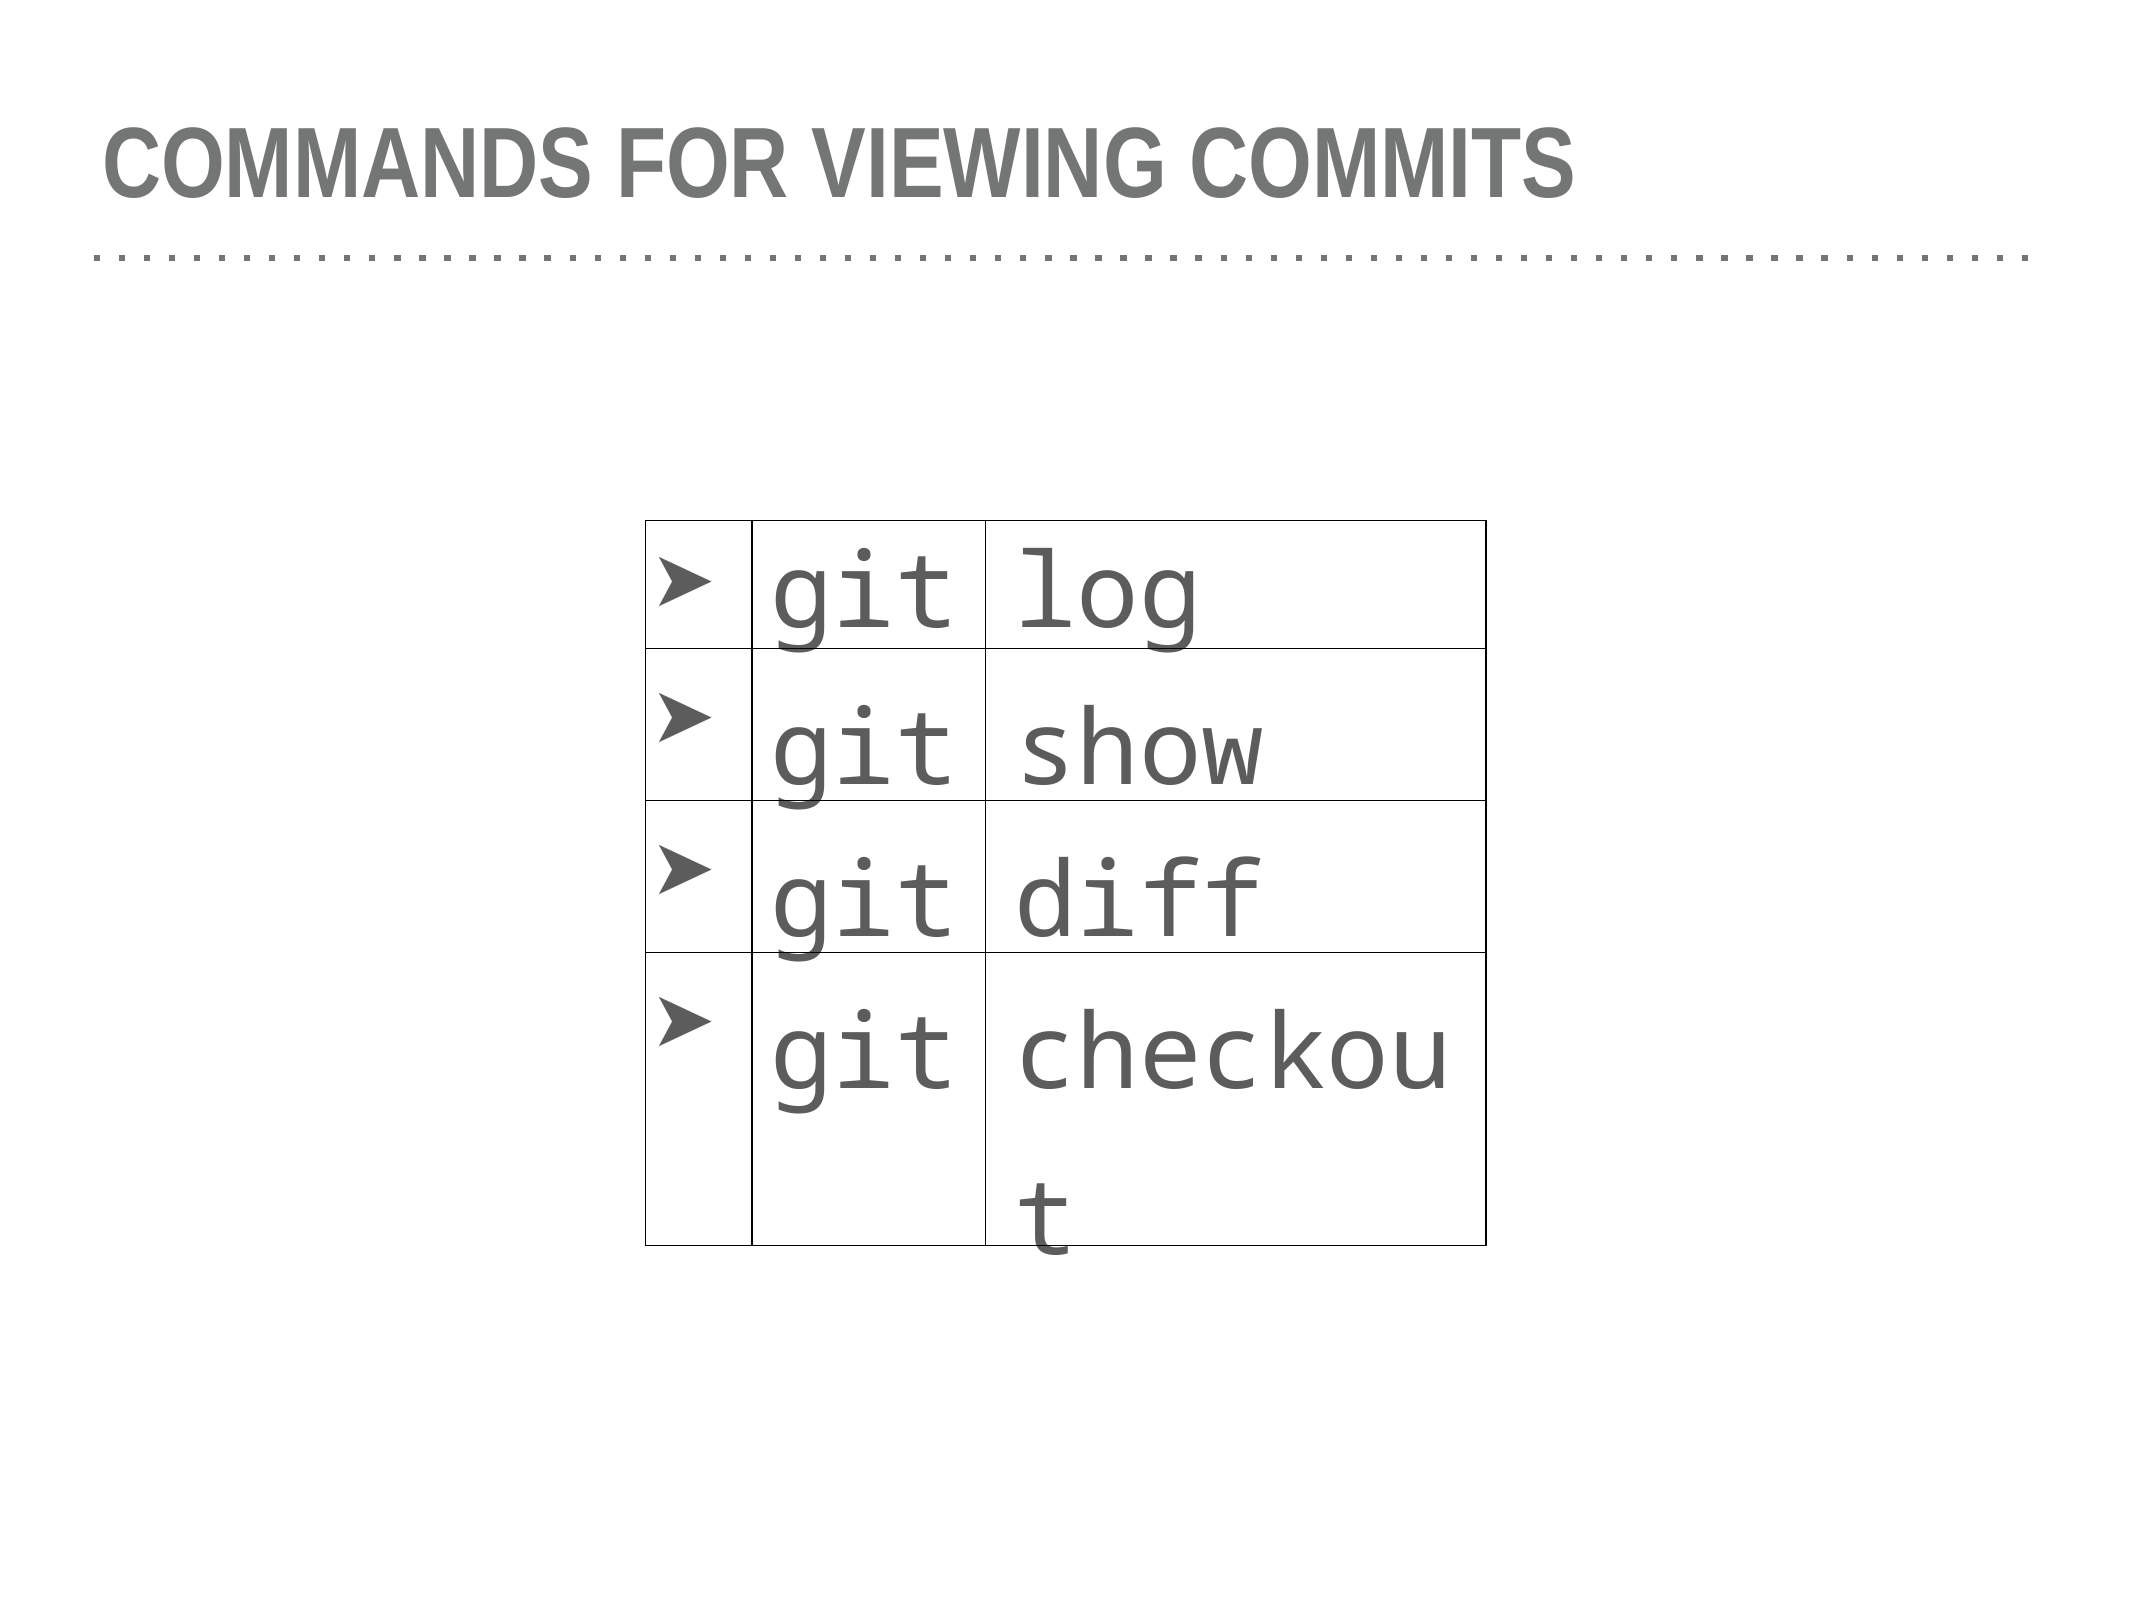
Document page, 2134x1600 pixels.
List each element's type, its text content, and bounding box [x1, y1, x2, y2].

table_cell ➤ [646, 953, 751, 1245]
table_cell diff [986, 801, 1485, 952]
table_cell ➤ [646, 801, 751, 952]
table_cell ➤ [646, 649, 751, 800]
table_header ➤ [646, 521, 751, 648]
table_cell show [986, 649, 1485, 800]
table_cell git [753, 953, 985, 1245]
table_header git [753, 521, 985, 648]
table_cell git [753, 649, 985, 800]
table_cell checkout [986, 953, 1485, 1245]
table_header log [986, 521, 1485, 648]
title COMMANDS FOR VIEWING COMMITS [99, 95, 2034, 366]
table_cell git [753, 801, 985, 952]
